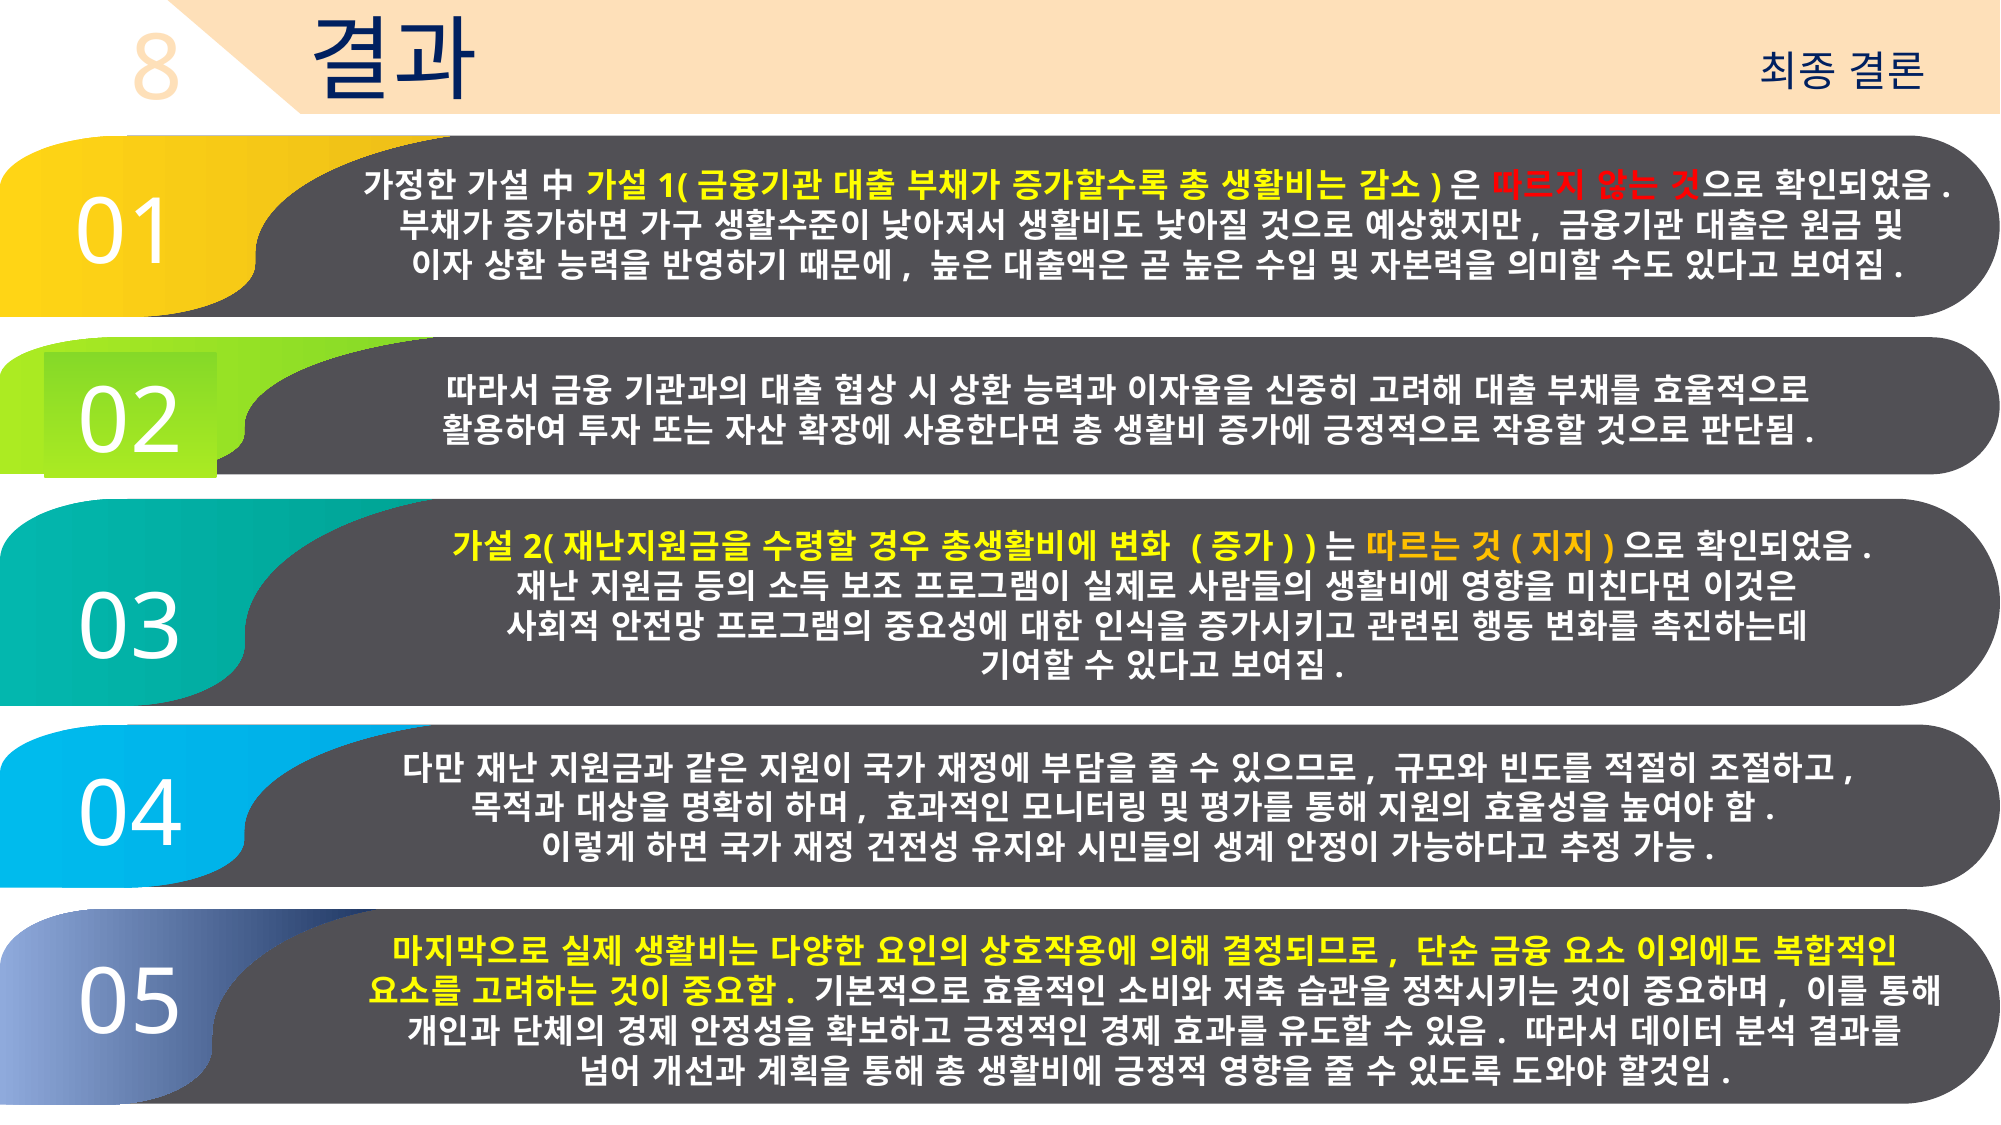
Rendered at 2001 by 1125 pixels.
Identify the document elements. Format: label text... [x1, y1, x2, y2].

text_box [0, 724, 2000, 888]
text_box 결과 [293, 0, 493, 119]
text_box 최종 결론 [1744, 36, 1941, 102]
text_box 8 [115, 0, 199, 125]
text_box [199, 0, 293, 109]
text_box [0, 498, 2000, 706]
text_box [0, 135, 2000, 317]
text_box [0, 909, 2000, 1105]
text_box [0, 337, 2000, 475]
text_box [493, 0, 2000, 115]
